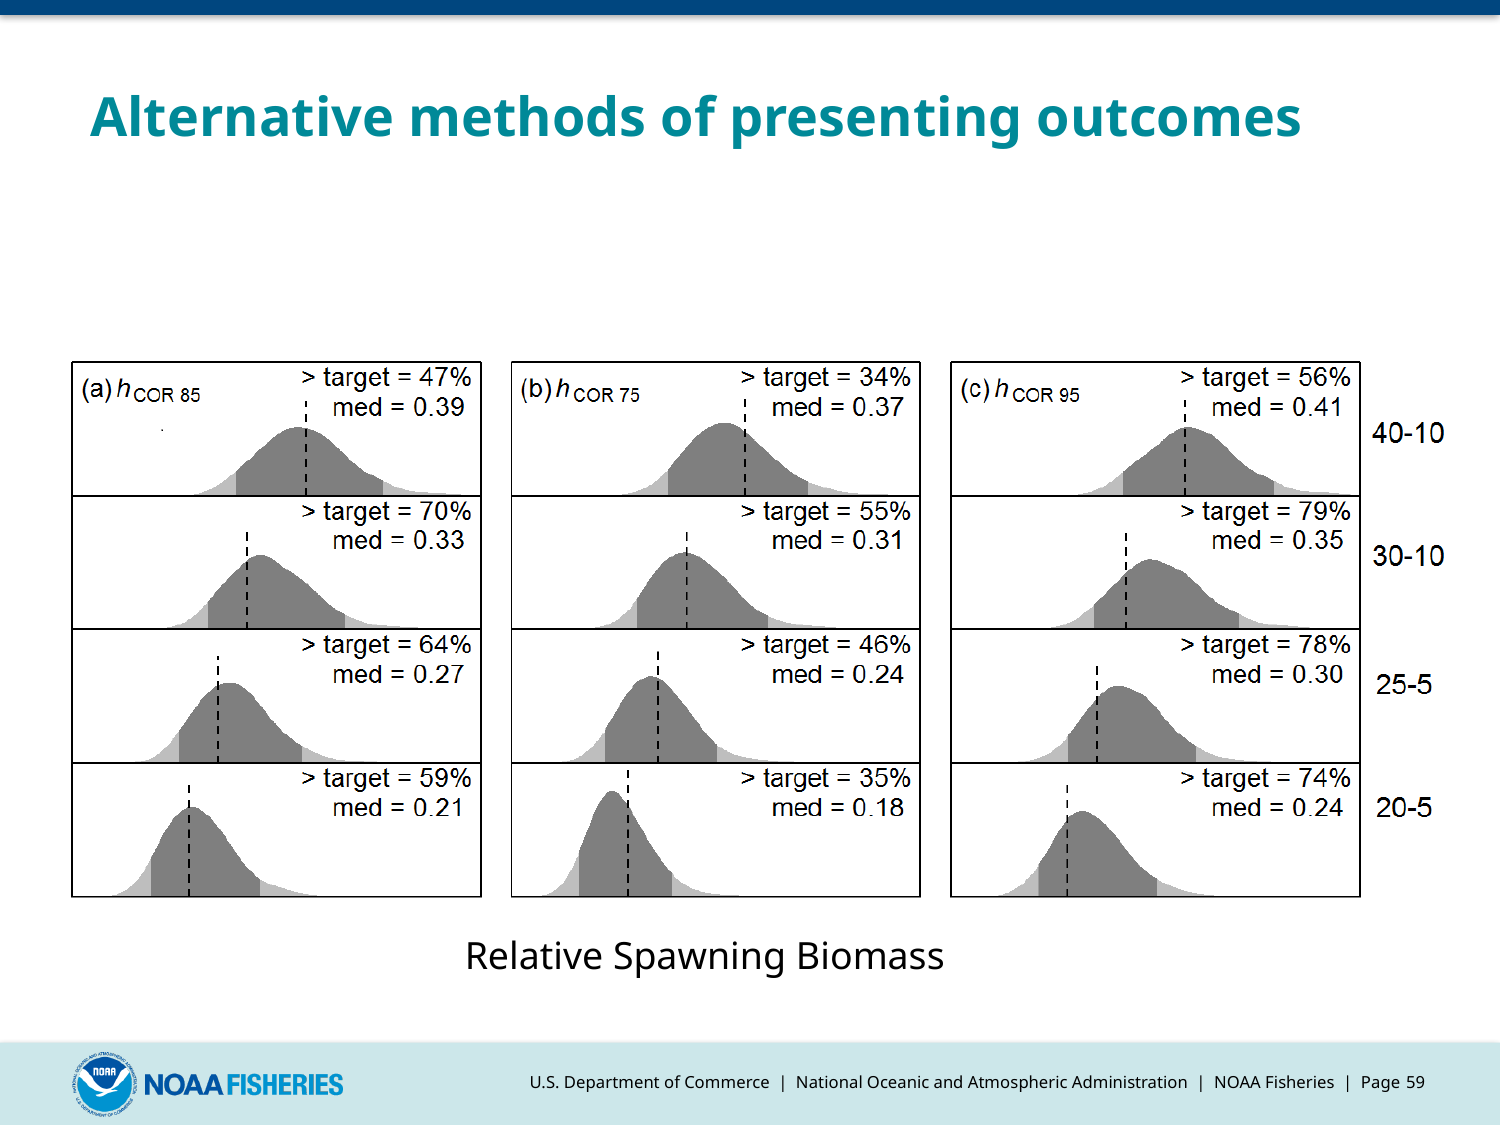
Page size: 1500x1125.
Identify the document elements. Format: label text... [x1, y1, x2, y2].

title Alternative methods of presenting outcomes [75, 75, 1425, 186]
text_box Relative Spawning Biomass [450, 934, 1075, 985]
picture [335, 1078, 343, 1085]
slide_number U.S. Department of Commerce | National Oceanic and Atmospheric Administration | NOAA Fisheries | Page 59 [375, 1042, 1425, 1125]
picture [72, 1052, 343, 1117]
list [24, 324, 1472, 926]
